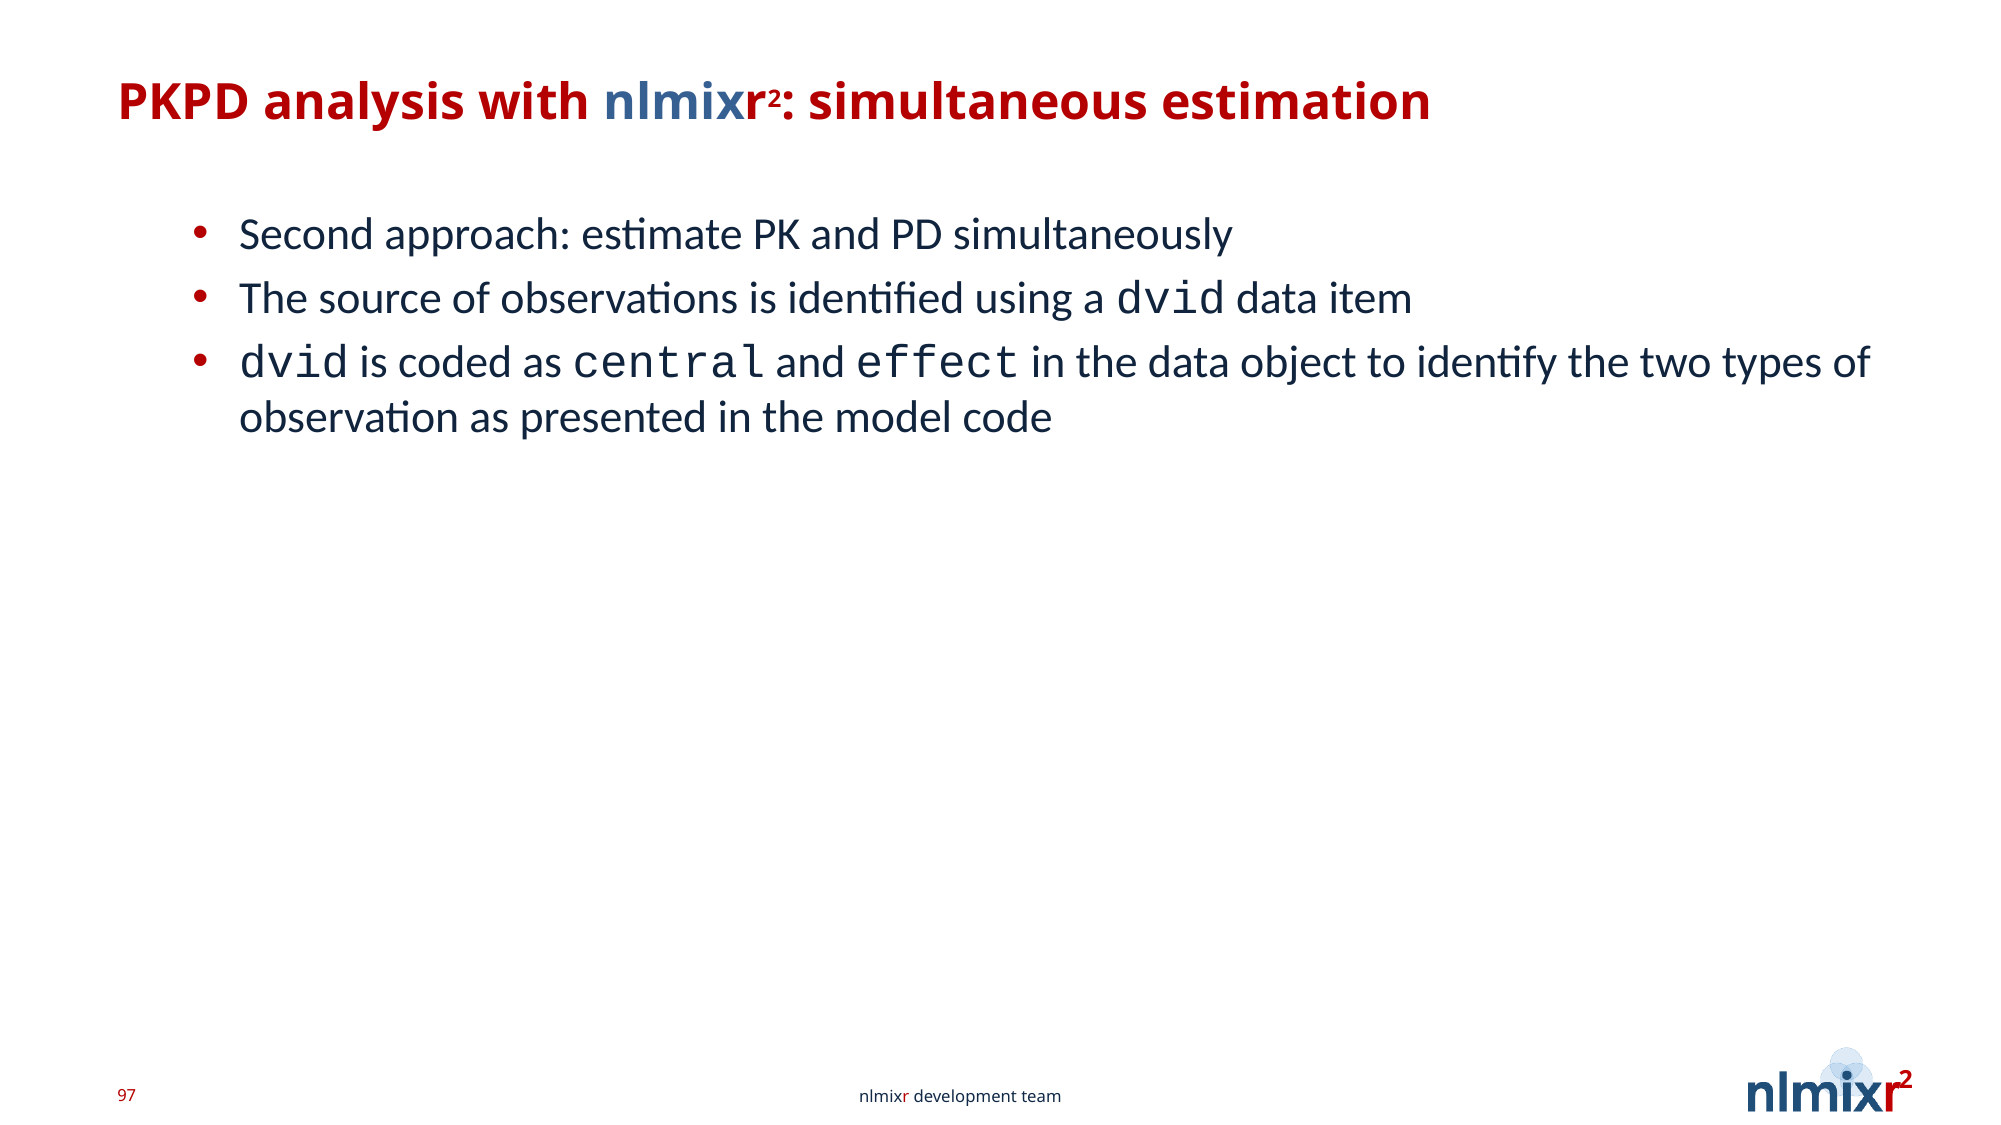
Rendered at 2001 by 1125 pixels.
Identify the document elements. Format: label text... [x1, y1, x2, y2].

title PKPD analysis with nlmixr2: simultaneous estimation [102, 18, 1898, 181]
picture [1738, 1036, 1910, 1123]
slide_number 97 [102, 1076, 276, 1115]
list Second approach: estimate PK and PD simultaneously The source of observations is identified using a dvid data item dvid is coded as central and effect in the data object to identify the two types of observation as presented in the model code [102, 196, 1898, 1047]
footer nlmixr development team [354, 1076, 1567, 1115]
